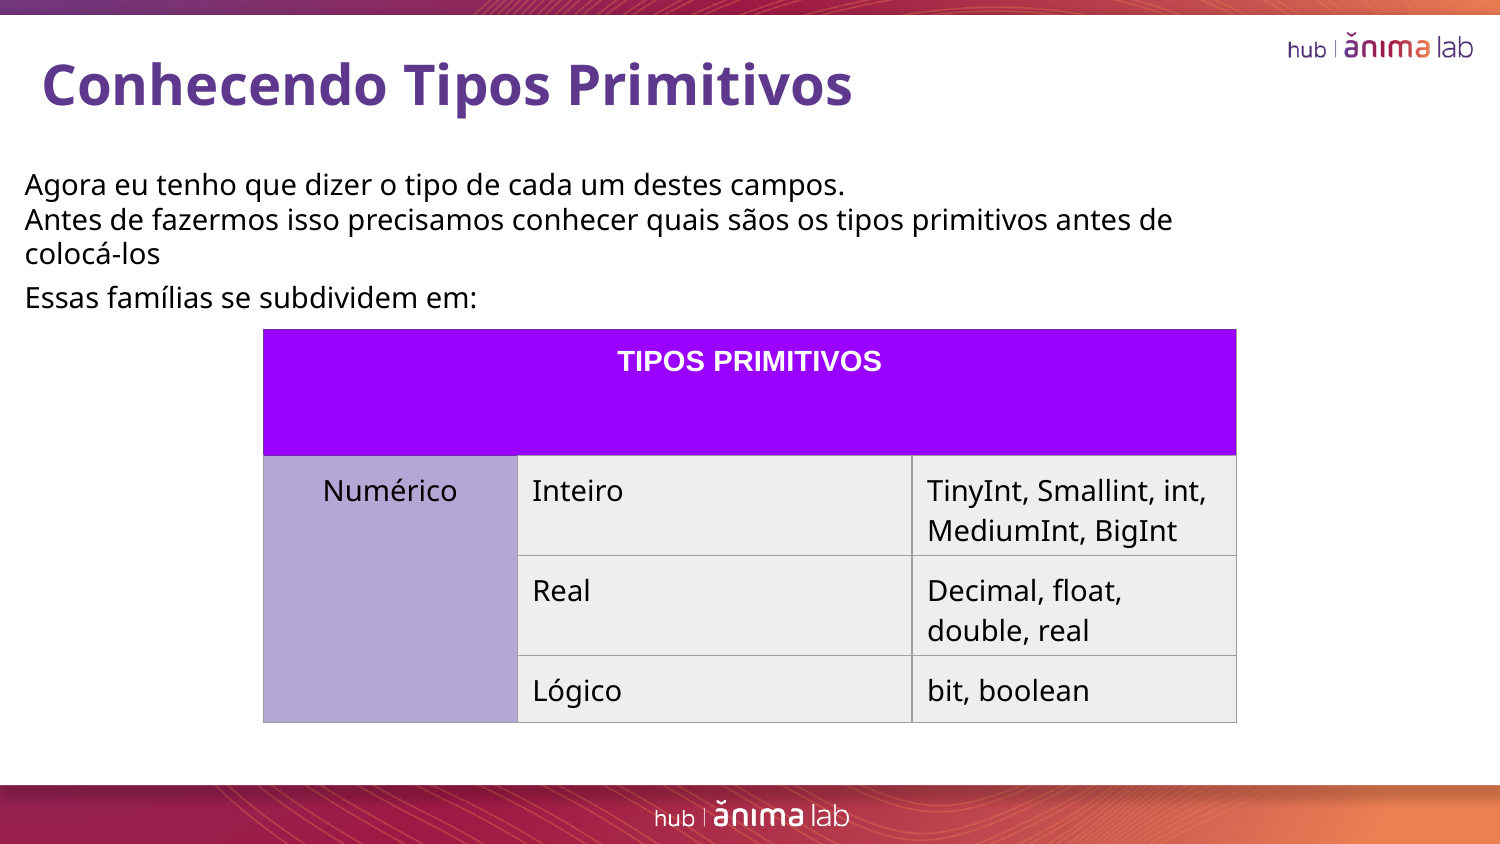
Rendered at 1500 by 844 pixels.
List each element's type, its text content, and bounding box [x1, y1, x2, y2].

text_box Conhecendo Tipos Primitivos [26, 34, 1129, 132]
picture [0, 786, 1500, 844]
table_cell Lógico [518, 656, 911, 722]
text_box Agora eu tenho que dizer o tipo de cada um destes campos. Antes de fazermos isso precisamos conhecer quais sãos os tipos primitivos antes de colocá-los [9, 151, 1285, 286]
table_cell Numérico [264, 456, 517, 722]
table_cell bit, boolean [913, 656, 1236, 722]
table_cell Real [518, 556, 911, 655]
picture [0, 0, 1500, 15]
table_cell Decimal, float, double, real [913, 556, 1236, 655]
picture [1279, 25, 1481, 67]
table_cell TinyInt, Smallint, int, MediumInt, BigInt [913, 456, 1236, 555]
table_header TIPOS PRIMITIVOS [264, 330, 1236, 455]
table_cell Inteiro [518, 456, 911, 555]
text_box Essas famílias se subdividem em: [9, 263, 581, 329]
